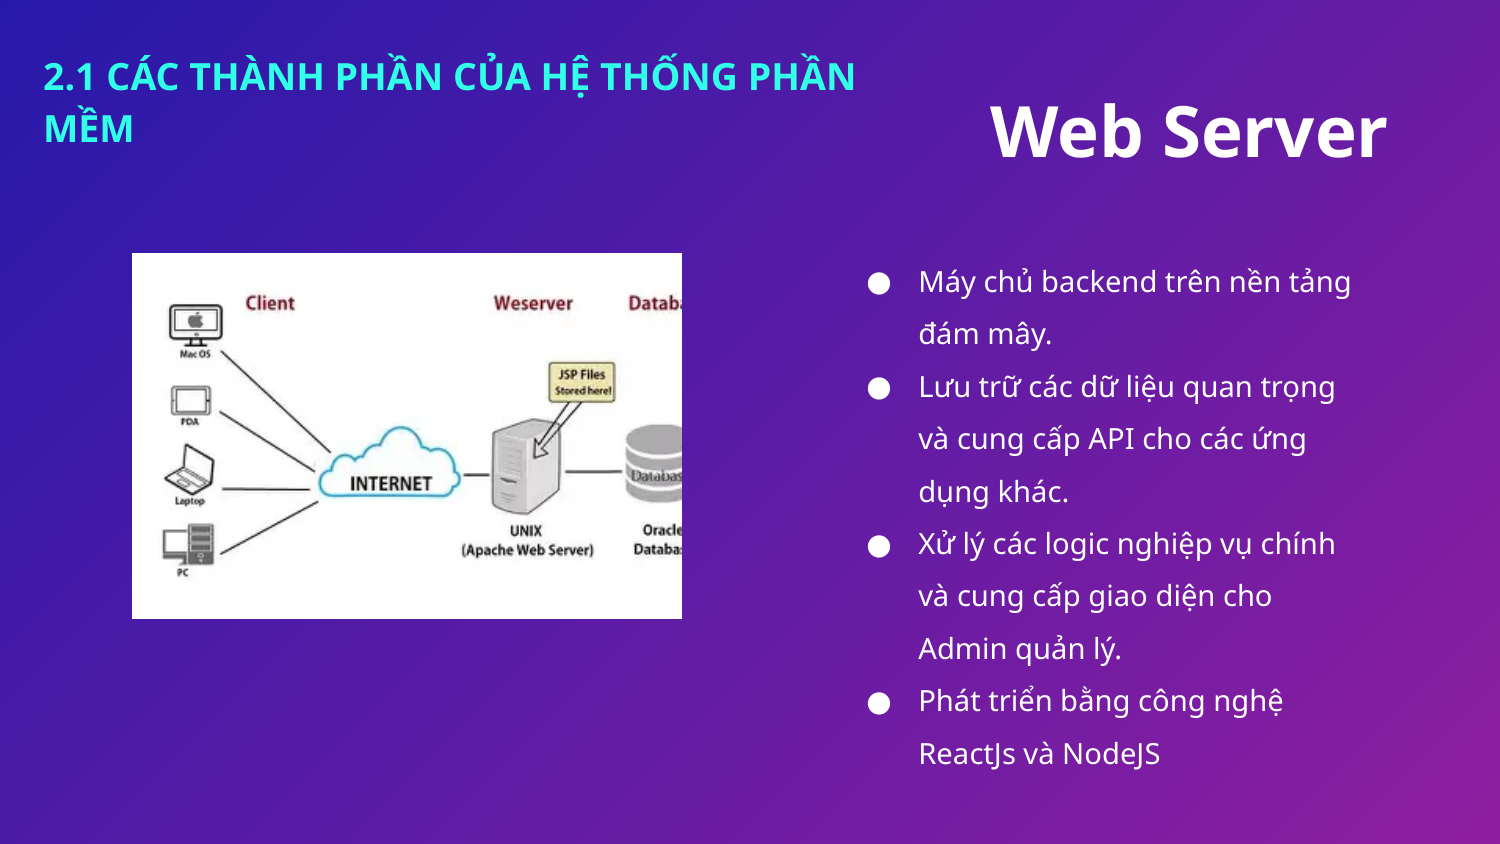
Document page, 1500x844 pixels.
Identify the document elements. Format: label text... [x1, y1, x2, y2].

picture [132, 253, 682, 620]
list Máy chủ backend trên nền tảng đám mây. Lưu trữ các dữ liệu quan trọng và cung cấp API cho các ứng dụng khác. Xử lý các logic nghiệp vụ chính và cung cấp giao diện cho Admin quản lý. Phát triển bằng công nghệ ReactJs và NodeJS [828, 230, 1382, 692]
title Web Server [990, 86, 1500, 181]
text_box 2.1 CÁC THÀNH PHẦN CỦA HỆ THỐNG PHẦN MỀM [43, 46, 871, 104]
